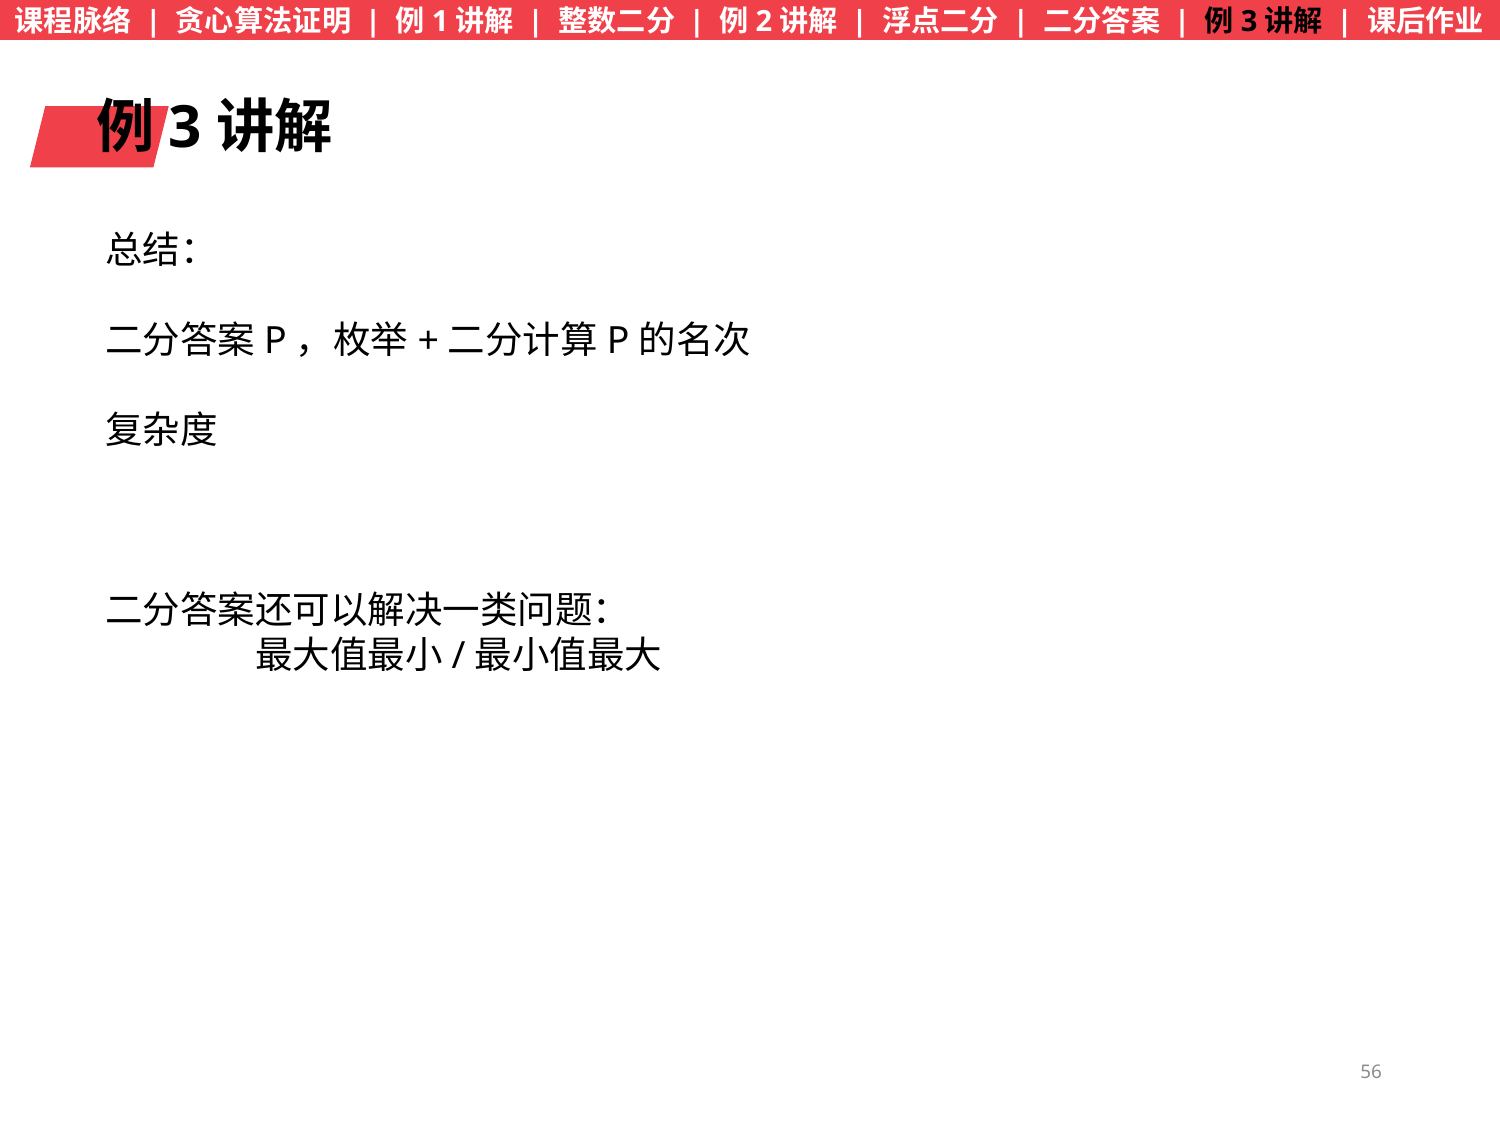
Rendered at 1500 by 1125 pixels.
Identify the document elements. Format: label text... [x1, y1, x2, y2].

text_box 课程脉络 | 贪心算法证明 | 例1讲解 | 整数二分 | 例2讲解 | 浮点二分 | 二分答案 | 例3讲解 | 课后作业 [0, 0, 1500, 41]
slide_number 56 [1059, 1042, 1397, 1103]
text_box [29, 81, 1246, 168]
